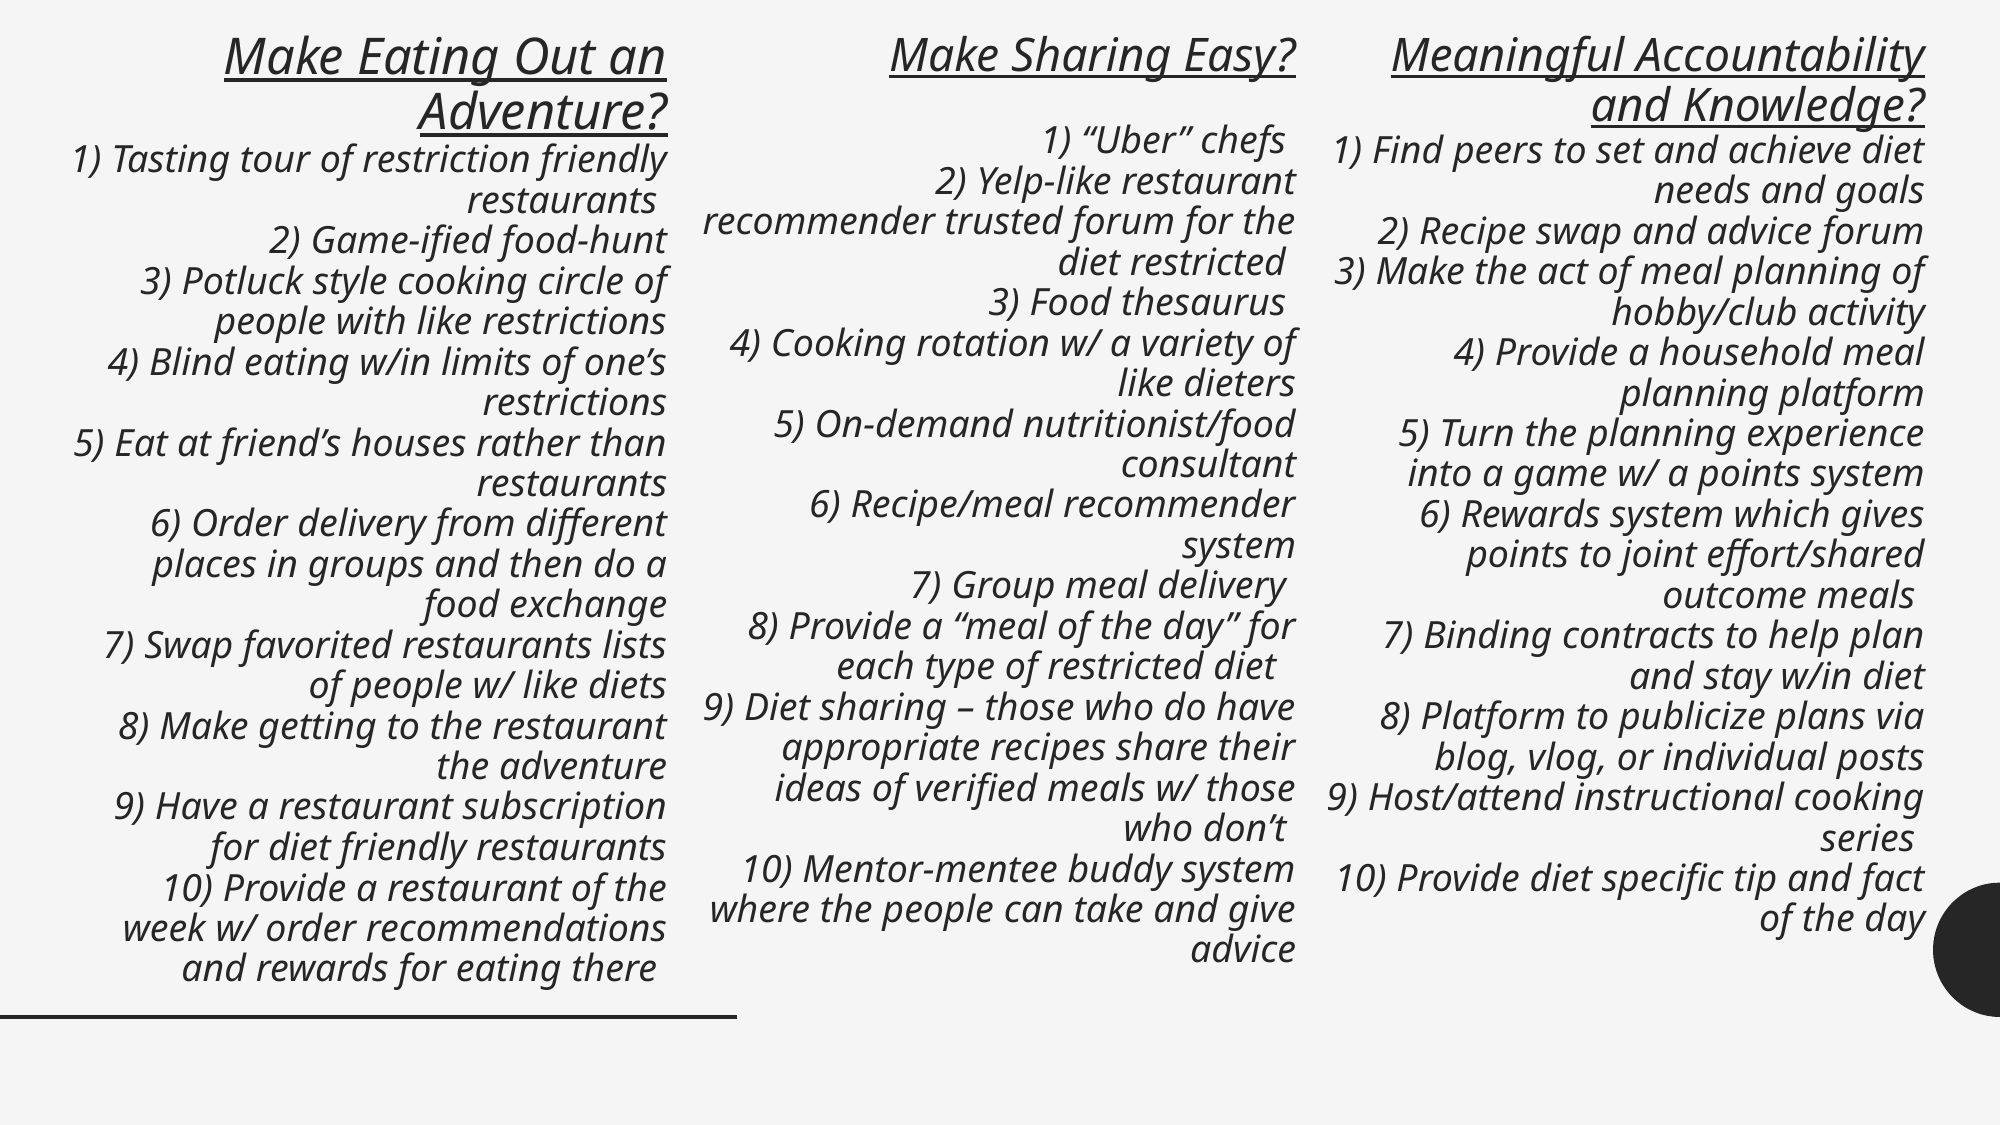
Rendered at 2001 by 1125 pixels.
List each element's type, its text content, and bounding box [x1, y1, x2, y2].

title Make Eating Out an Adventure? 1) Tasting tour of restriction friendly restaurants 2) Game-ified food-hunt 3) Potluck style cooking circle of people with like restrictions 4) Blind eating w/in limits of one’s restrictions 5) Eat at friend’s houses rather than restaurants 6) Order delivery from different places in groups and then do a food exchange 7) Swap favorited restaurants lists of people w/ like diets 8) Make getting to the restaurant the adventure 9) Have a restaurant subscription for diet friendly restaurants 10) Provide a restaurant of the week w/ order recommendations and rewards for eating there [53, 23, 682, 893]
text_box Meaningful Accountability and Knowledge? 1) Find peers to set and achieve diet needs and goals 2) Recipe swap and advice forum 3) Make the act of meal planning of hobby/club activity 4) Provide a household meal planning platform 5) Turn the planning experience into a game w/ a points system 6) Rewards system which gives points to joint effort/shared outcome meals 7) Binding contracts to help plan and stay w/in diet 8) Platform to publicize plans via blog, vlog, or individual posts 9) Host/attend instructional cooking series 10) Provide diet specific tip and fact of the day [1311, 23, 1941, 1063]
text_box Make Sharing Easy? 1) “Uber” chefs 2) Yelp-like restaurant recommender trusted forum for the diet restricted 3) Food thesaurus 4) Cooking rotation w/ a variety of like dieters 5) On-demand nutritionist/food consultant 6) Recipe/meal recommender system 7) Group meal delivery 8) Provide a “meal of the day” for each type of restricted diet 9) Diet sharing – those who do have appropriate recipes share their ideas of verified meals w/ those who don’t 10) Mentor-mentee buddy system where the people can take and give advice [682, 23, 1312, 1078]
